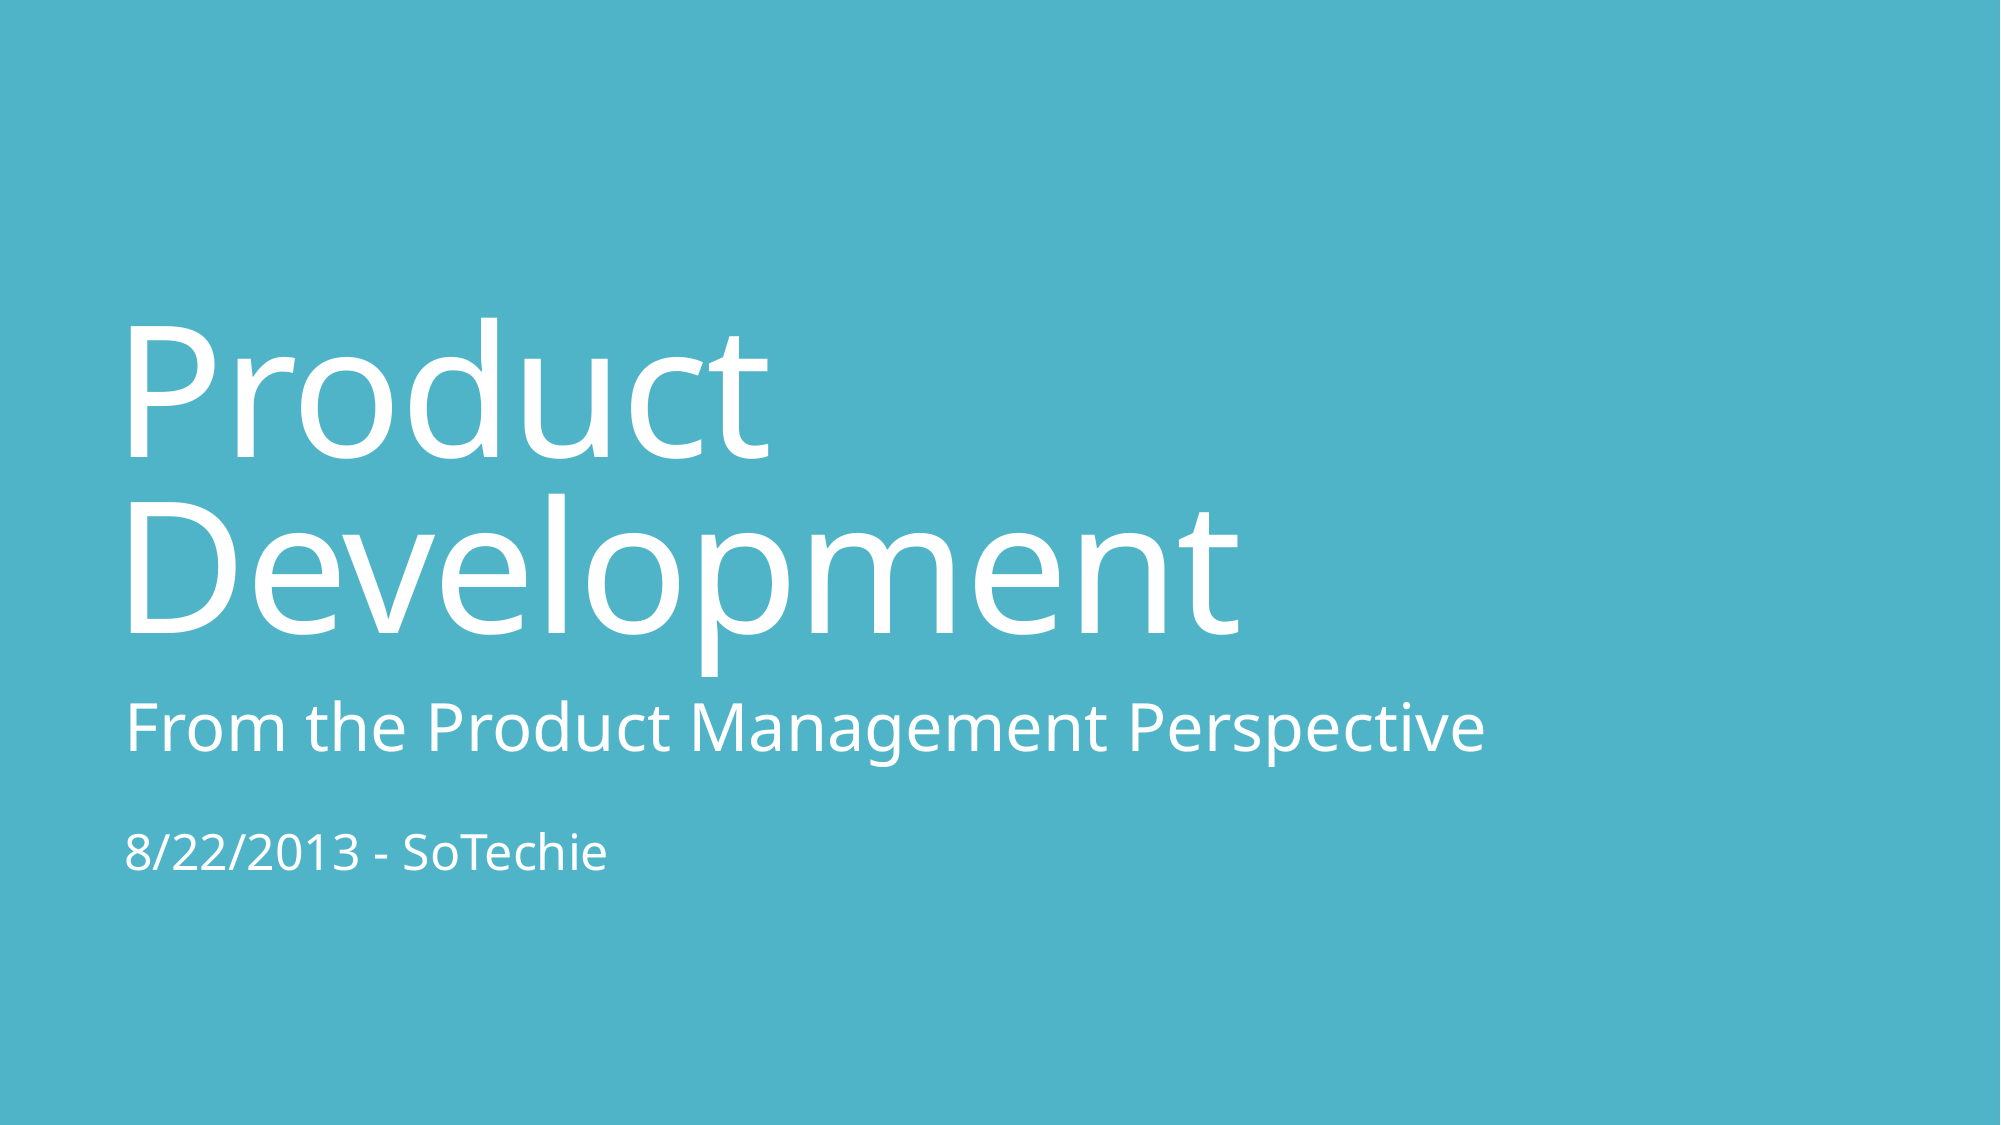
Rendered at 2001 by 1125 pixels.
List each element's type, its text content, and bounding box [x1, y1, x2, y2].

title Product Development [98, 126, 1868, 677]
subtitle From the Product Management Perspective [109, 690, 1624, 961]
text_box 8/22/2013 - SoTechie [109, 821, 1461, 993]
